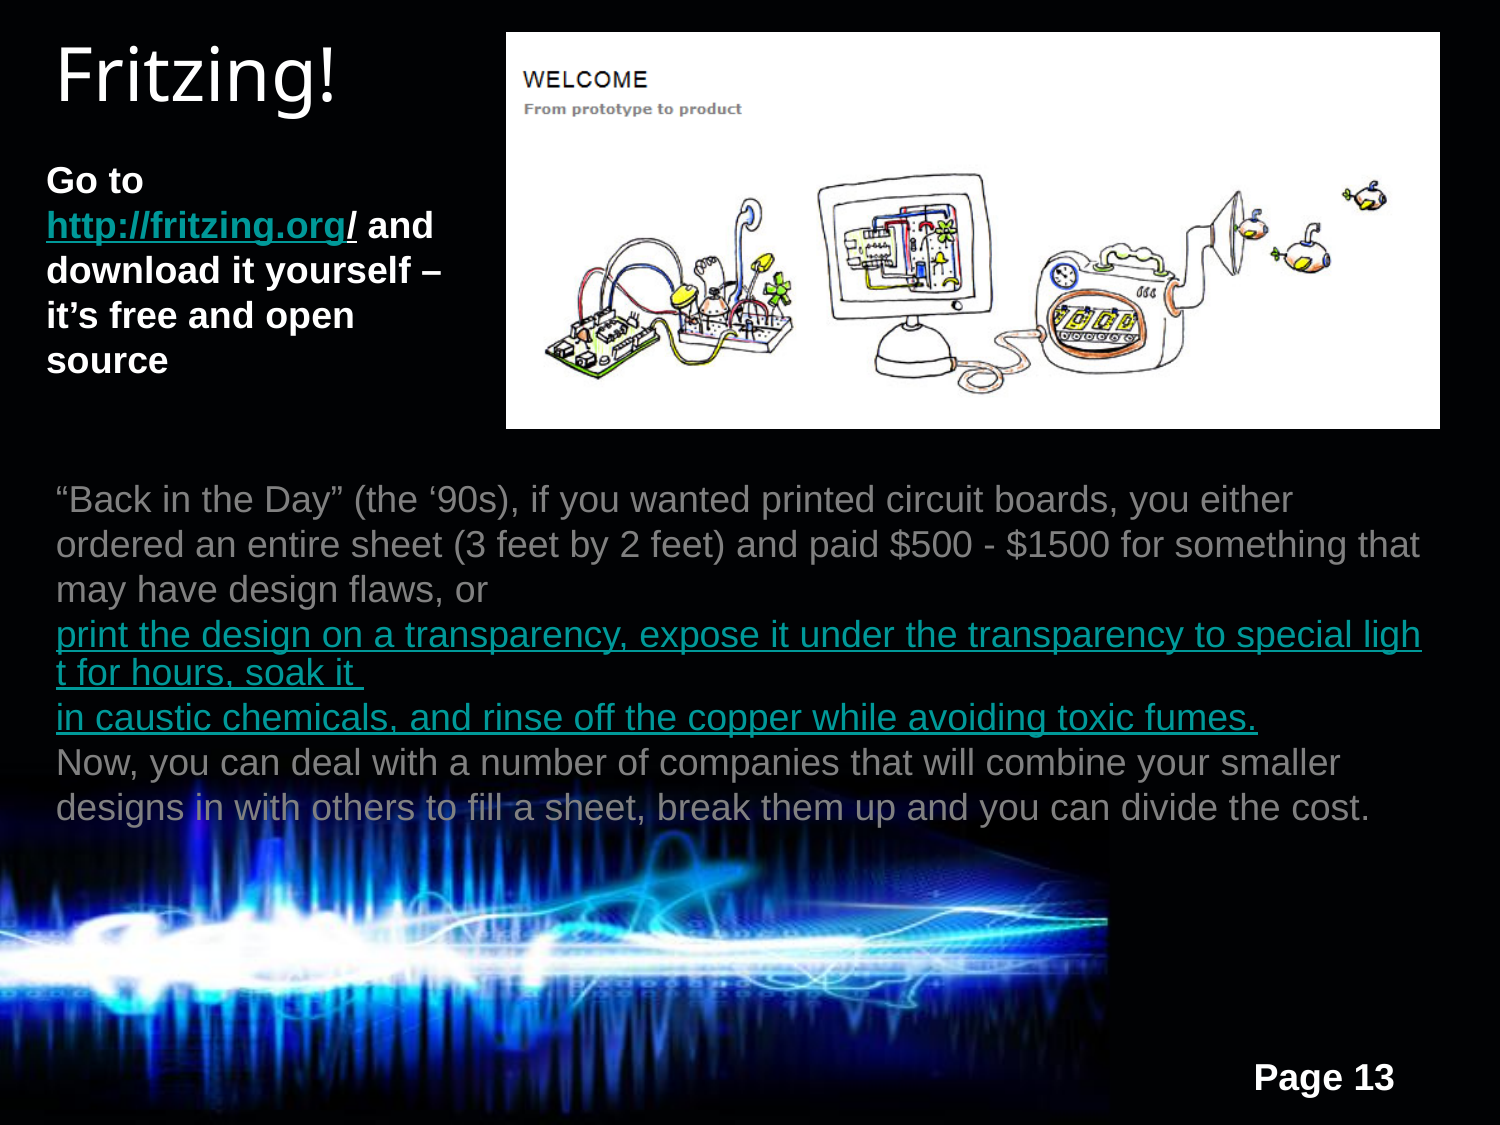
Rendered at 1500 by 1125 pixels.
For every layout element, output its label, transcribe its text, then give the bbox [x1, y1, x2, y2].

text_box Go to http://fritzing.org/ and download it yourself – it’s free and open source [31, 148, 471, 389]
picture [0, 0, 1500, 1125]
text_box Fritzing! [39, 18, 353, 124]
text_box “Back in the Day” (the ‘90s), if you wanted printed circuit boards, you either ordered an entire sheet (3 feet by 2 feet) and paid $500 - $1500 for something that may have design flaws, or print the design on a transparency, expose it under the transparency to special light for hours, soak it in caustic chemicals, and rinse off the copper while avoiding toxic fumes. Now, you can deal with a number of companies that will combine your smaller designs in with others to fill a sheet, break them up and you can divide the cost. [41, 467, 1447, 798]
